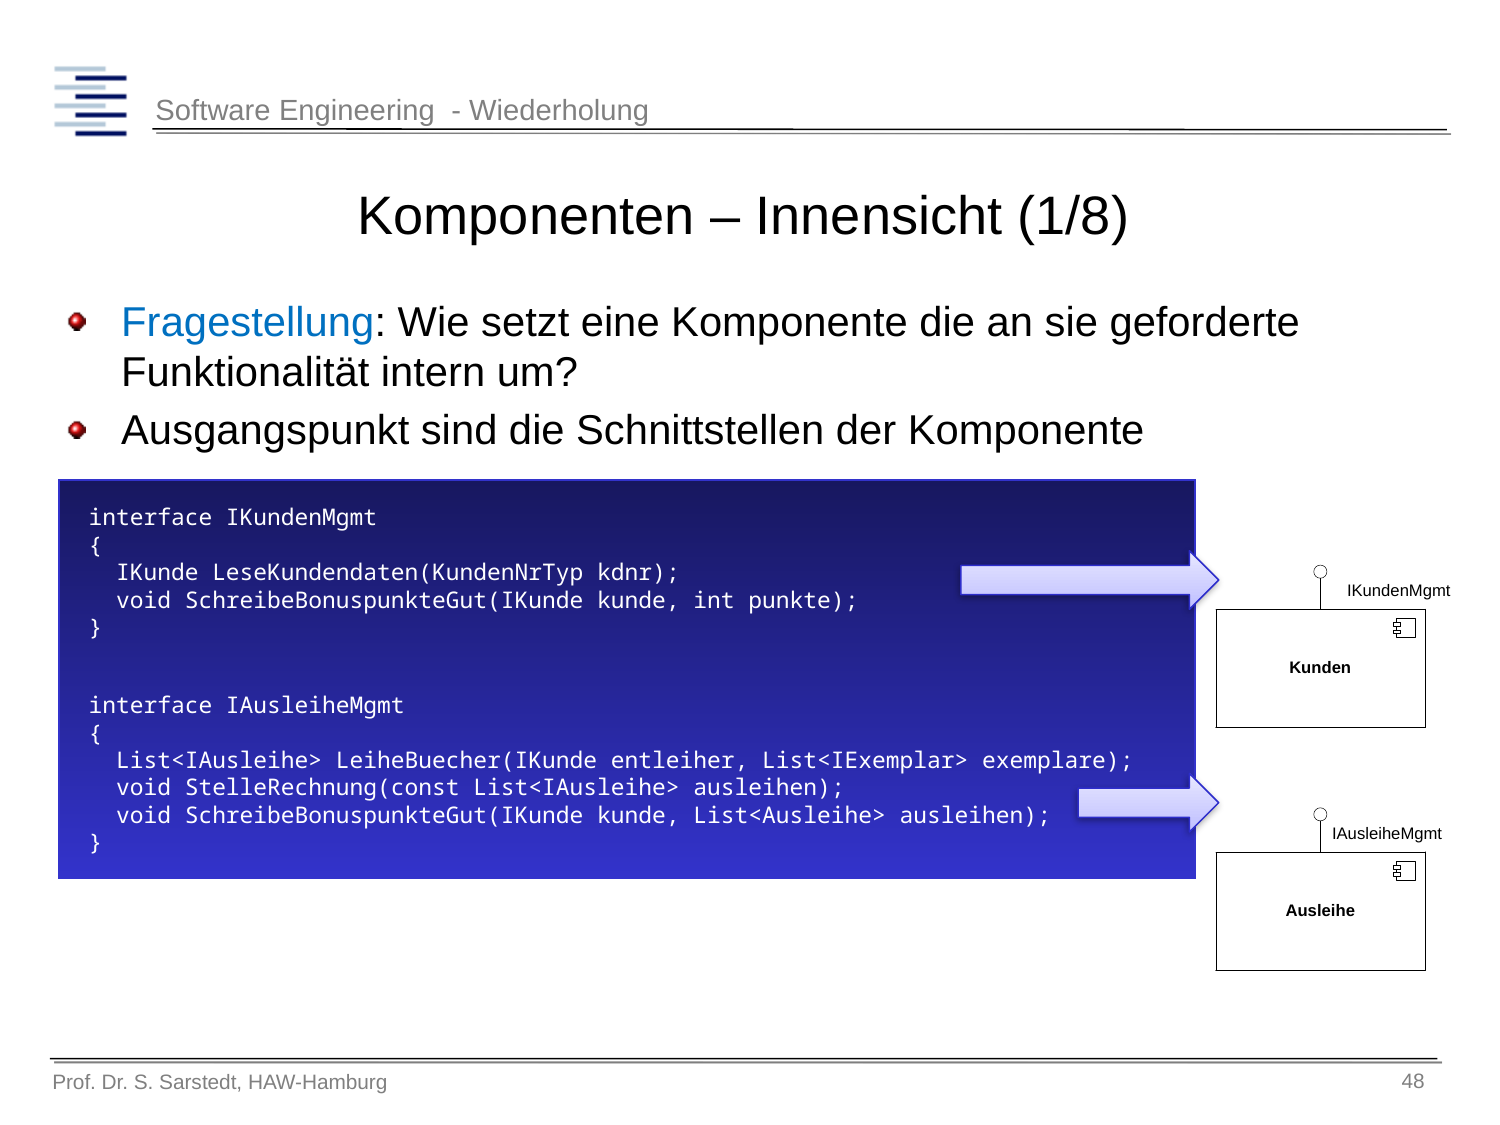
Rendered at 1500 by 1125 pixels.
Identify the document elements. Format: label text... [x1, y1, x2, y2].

picture [65, 418, 86, 439]
title Komponenten – Innensicht (1/8) [49, 174, 1438, 251]
text_box [1077, 772, 1220, 833]
list Fragestellung: Wie setzt eine Komponente die an sie geforderte Funktionalität intern um? Ausgangspunkt sind die Schnittstellen der Komponente [49, 287, 1438, 1048]
text_box interface IKundenMgmt { IKunde LeseKundendaten(KundenNrTyp kdnr); void SchreibeBonuspunkteGut(IKunde kunde, int punkte); } interface IAusleiheMgmt { List<IAusleihe> LeiheBuecher(IKunde entleiher, List<IExemplar> exemplare); void StelleRechnung(const List<IAusleihe> ausleihen); void SchreibeBonuspunkteGut(IKunde kunde, List<Ausleihe> ausleihen); } [58, 480, 1196, 878]
picture [65, 309, 86, 331]
picture [46, 58, 141, 148]
picture [1212, 804, 1445, 973]
picture [1213, 562, 1454, 731]
text_box [960, 550, 1207, 611]
